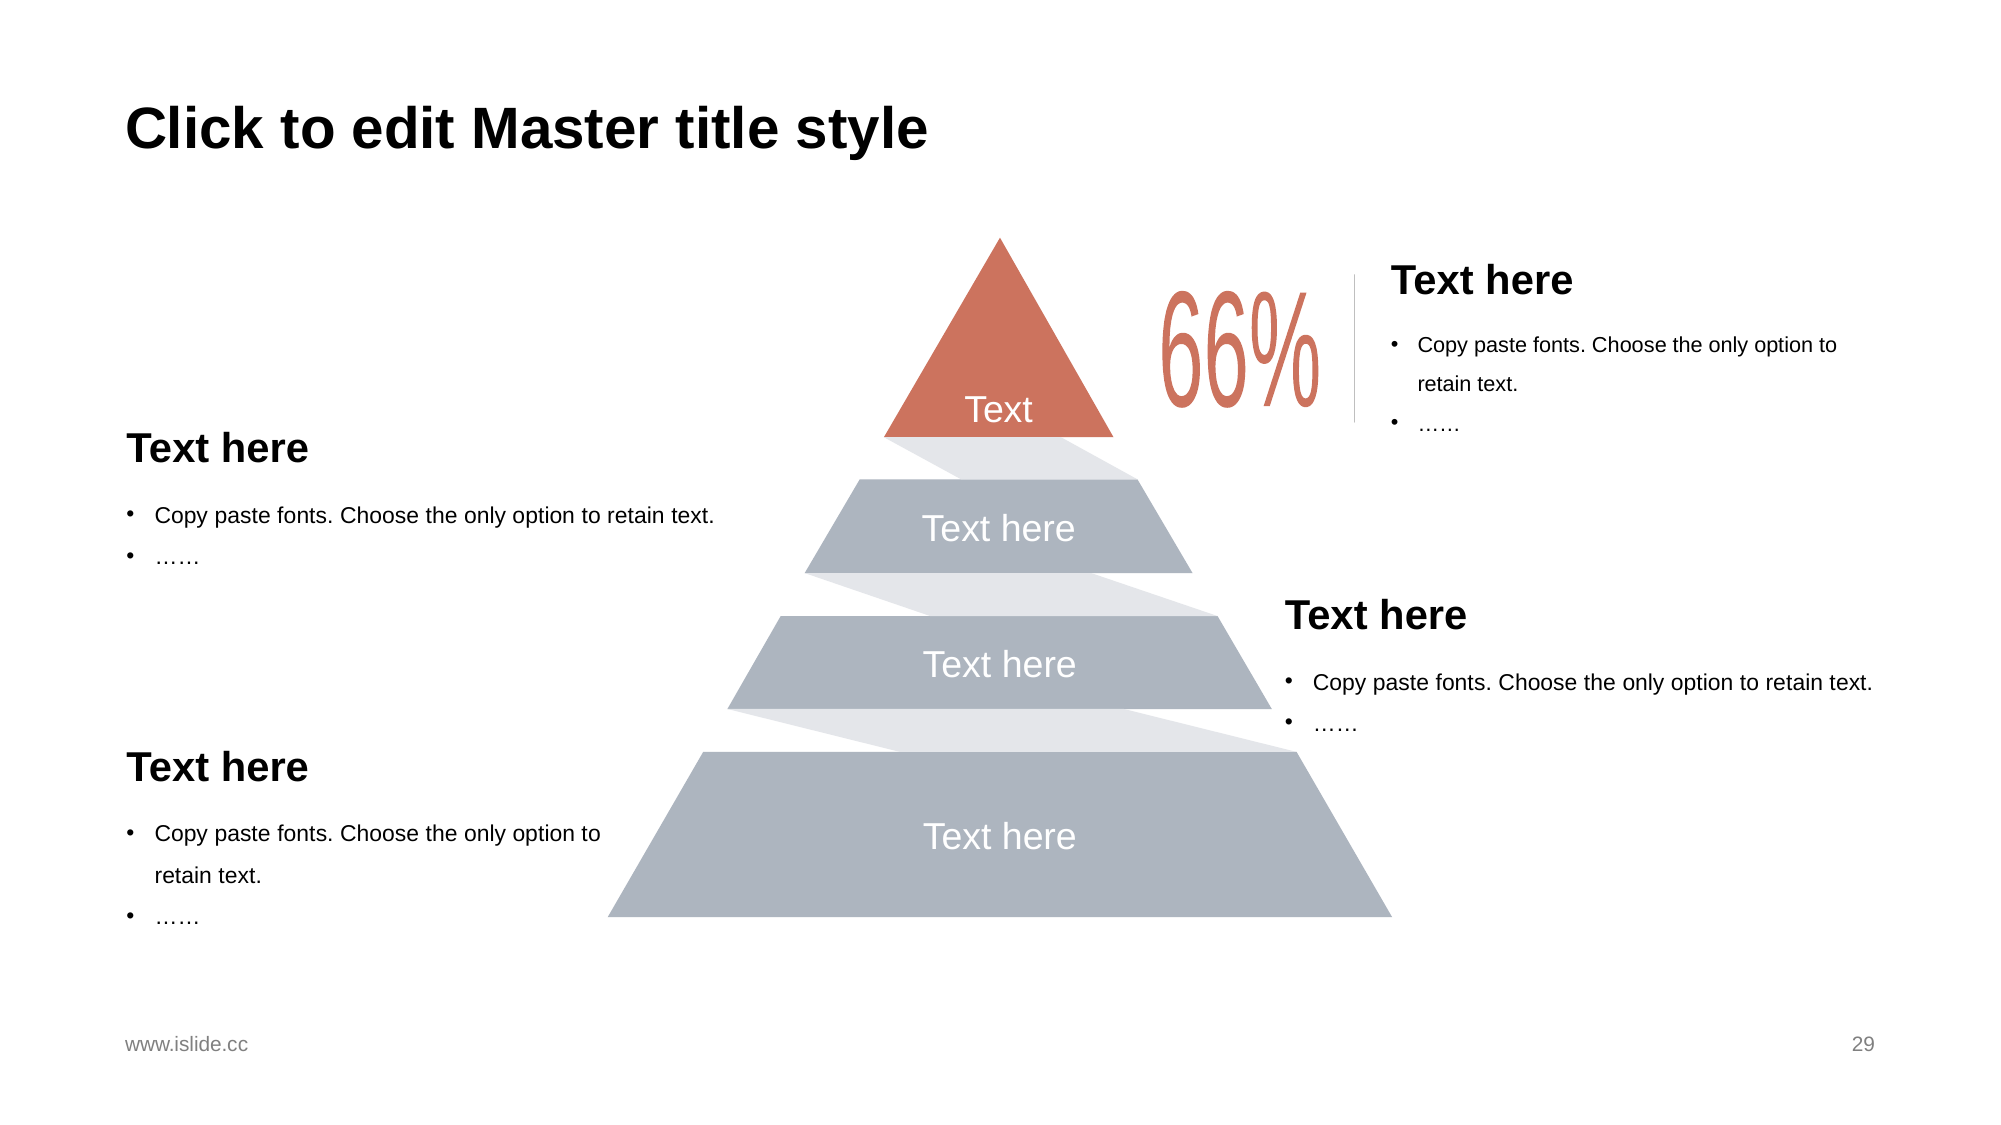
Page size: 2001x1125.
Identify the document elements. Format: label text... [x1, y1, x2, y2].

footer www.islide.cc [109, 1025, 790, 1060]
slide_number 29 [1412, 1025, 1890, 1060]
title Click to edit Master title style [109, 0, 1890, 169]
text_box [111, 237, 1890, 945]
